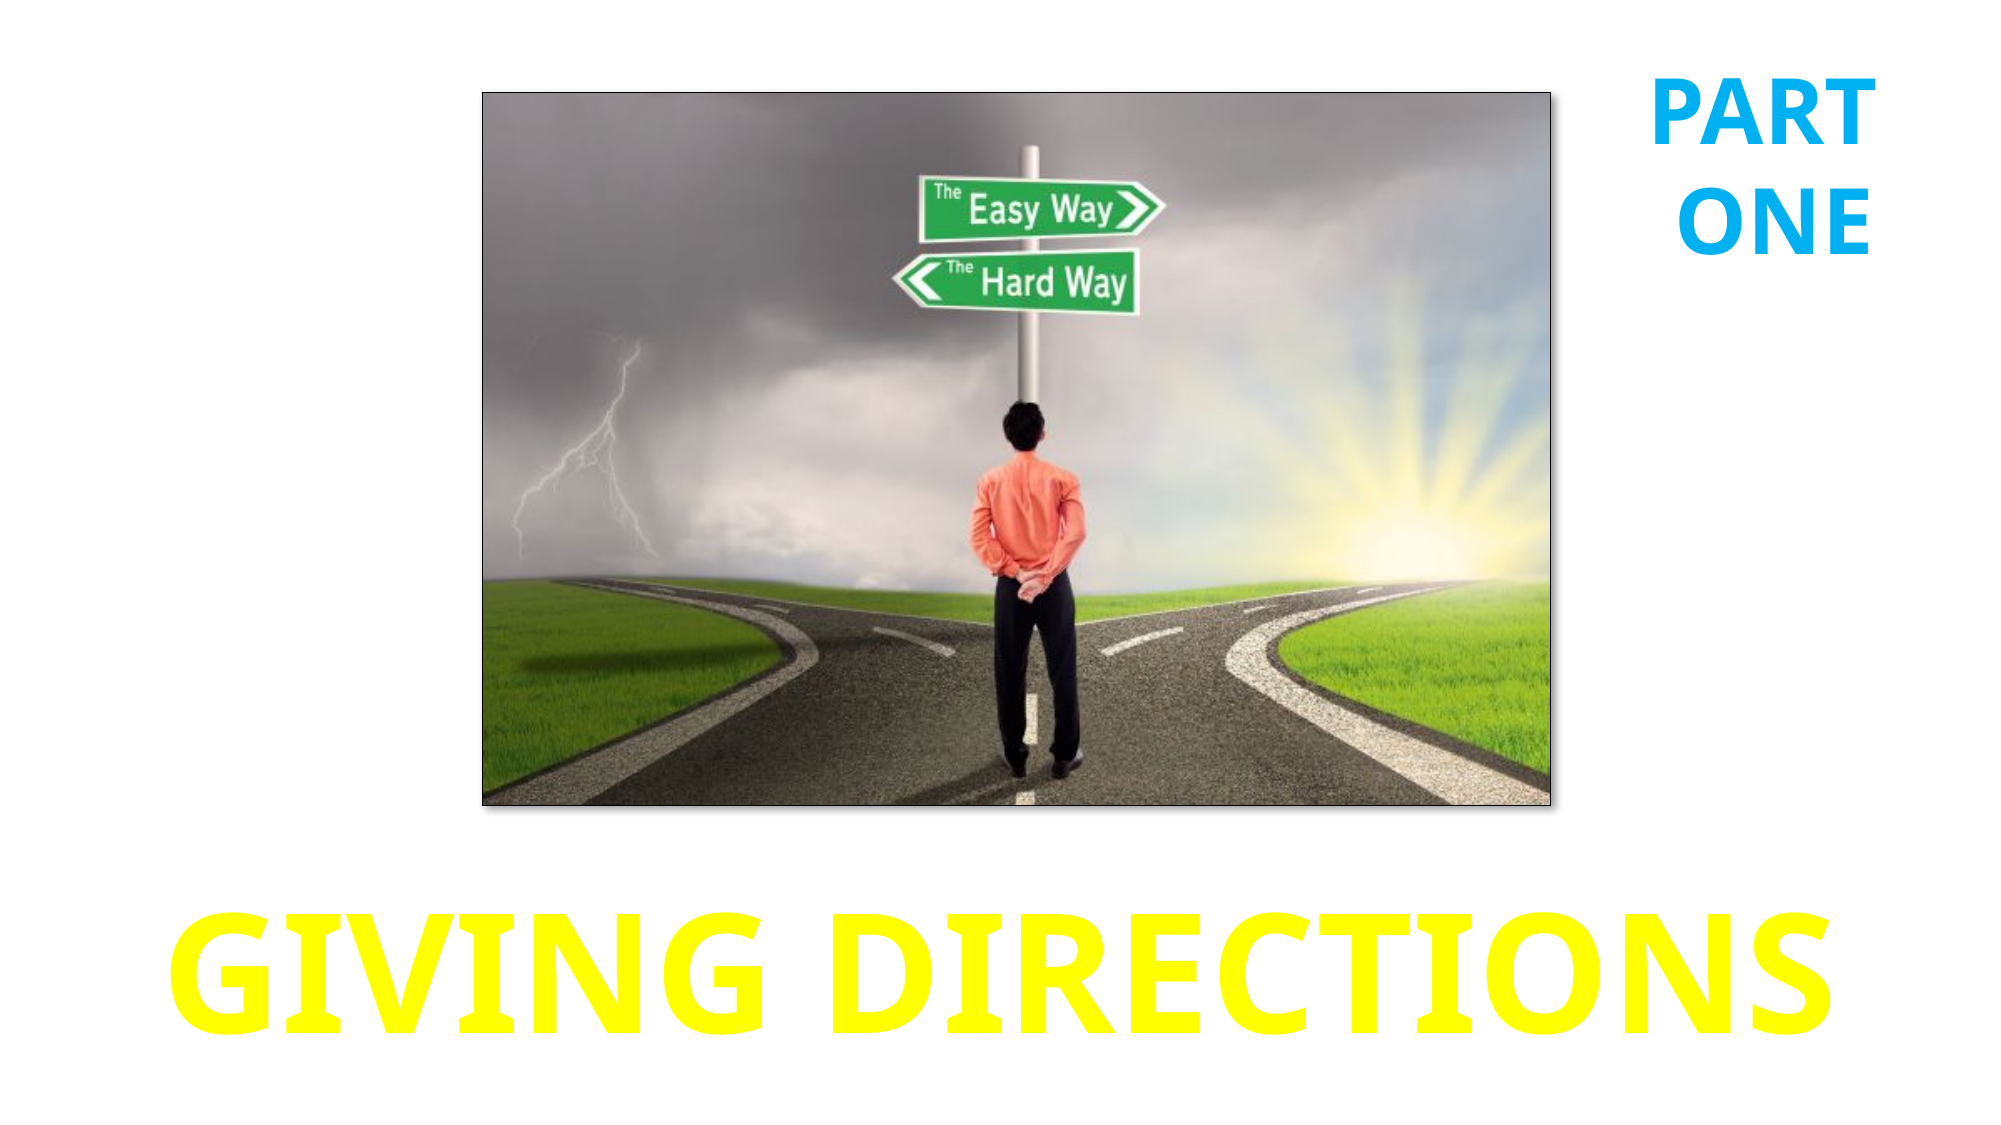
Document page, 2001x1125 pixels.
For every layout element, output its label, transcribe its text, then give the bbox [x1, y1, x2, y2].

picture [482, 92, 1551, 806]
text_box PART ONE [1572, 31, 1977, 294]
text_box GIVING DIRECTIONS [0, 836, 2000, 1098]
